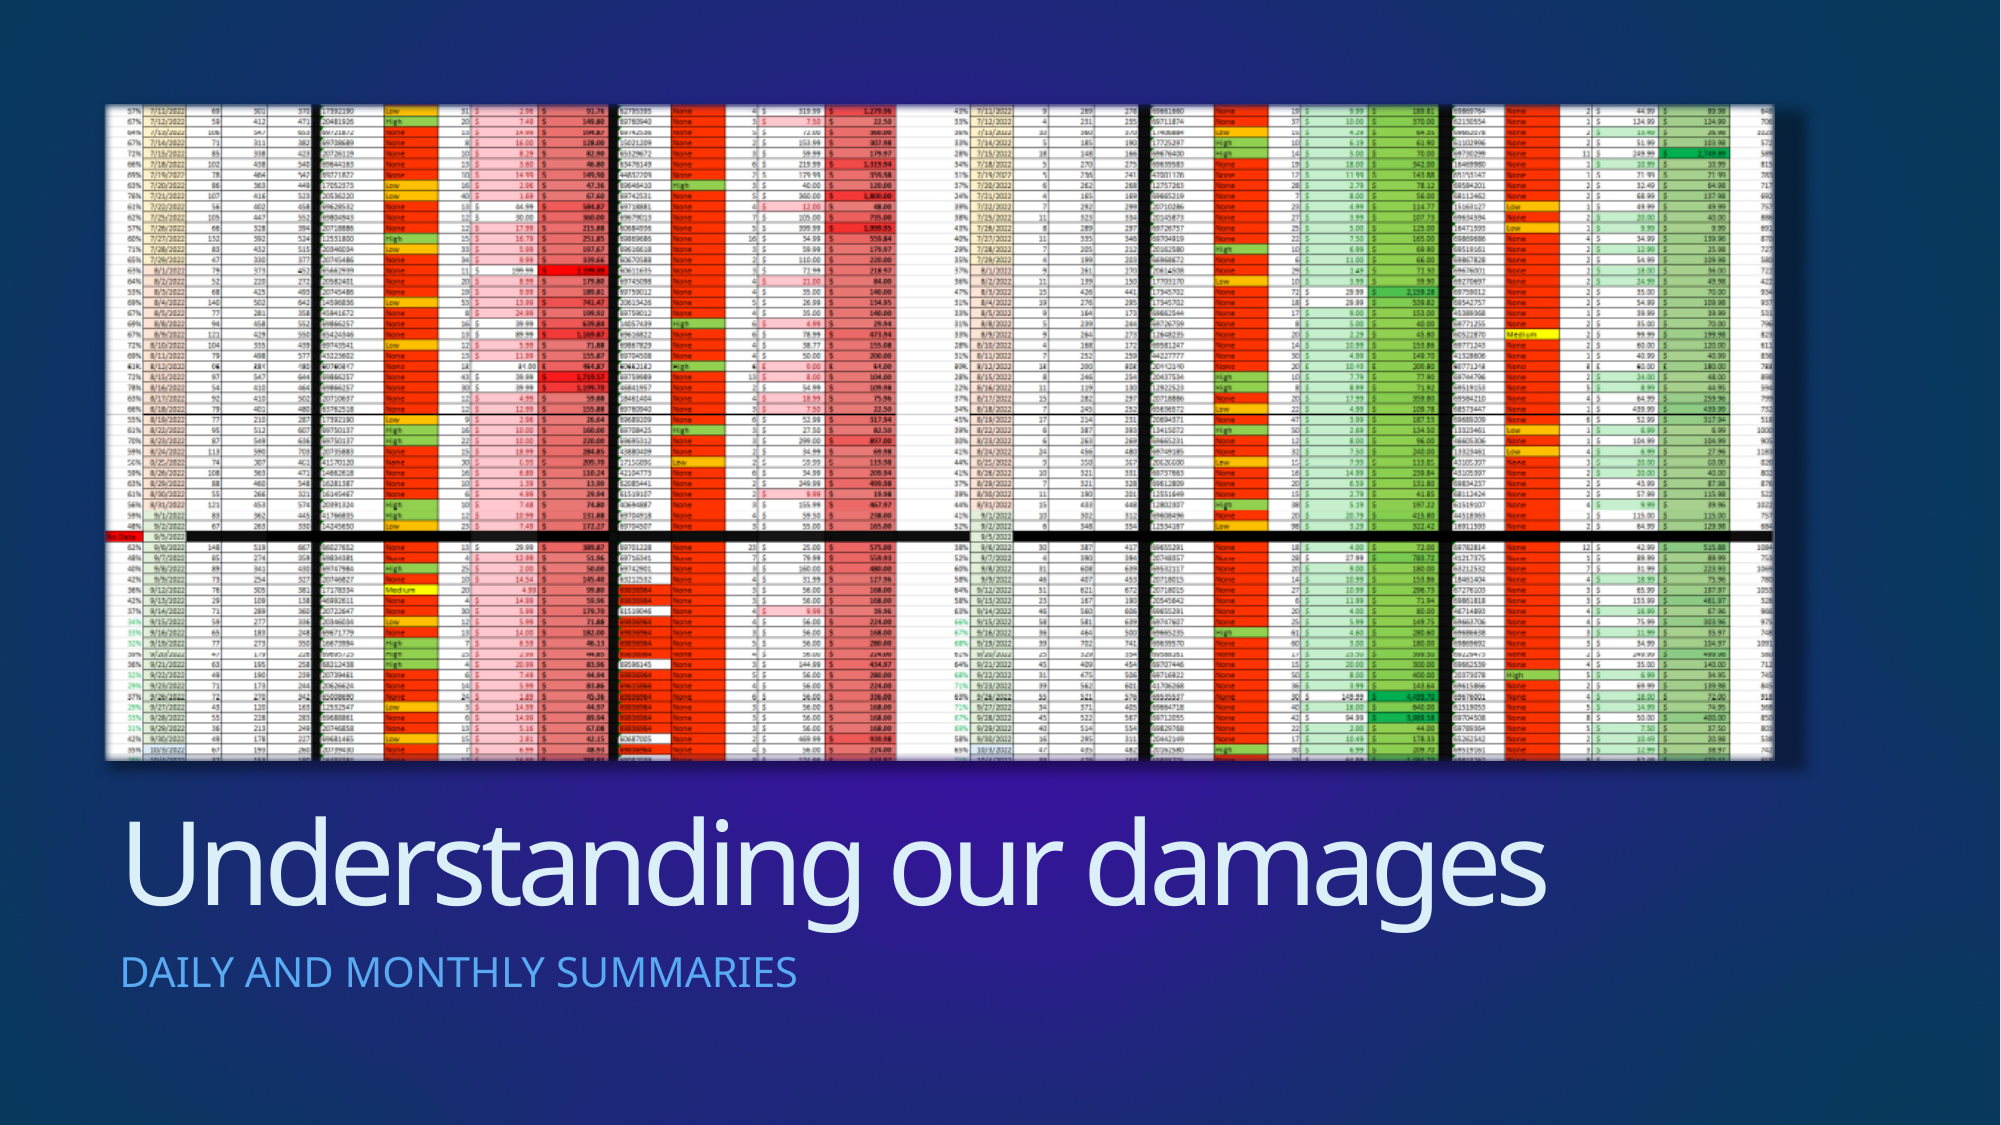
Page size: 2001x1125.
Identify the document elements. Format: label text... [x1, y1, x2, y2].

list Daily and monthly summaries [104, 938, 1612, 1025]
title Understanding our damages [104, 774, 1612, 938]
picture [103, 104, 1775, 761]
